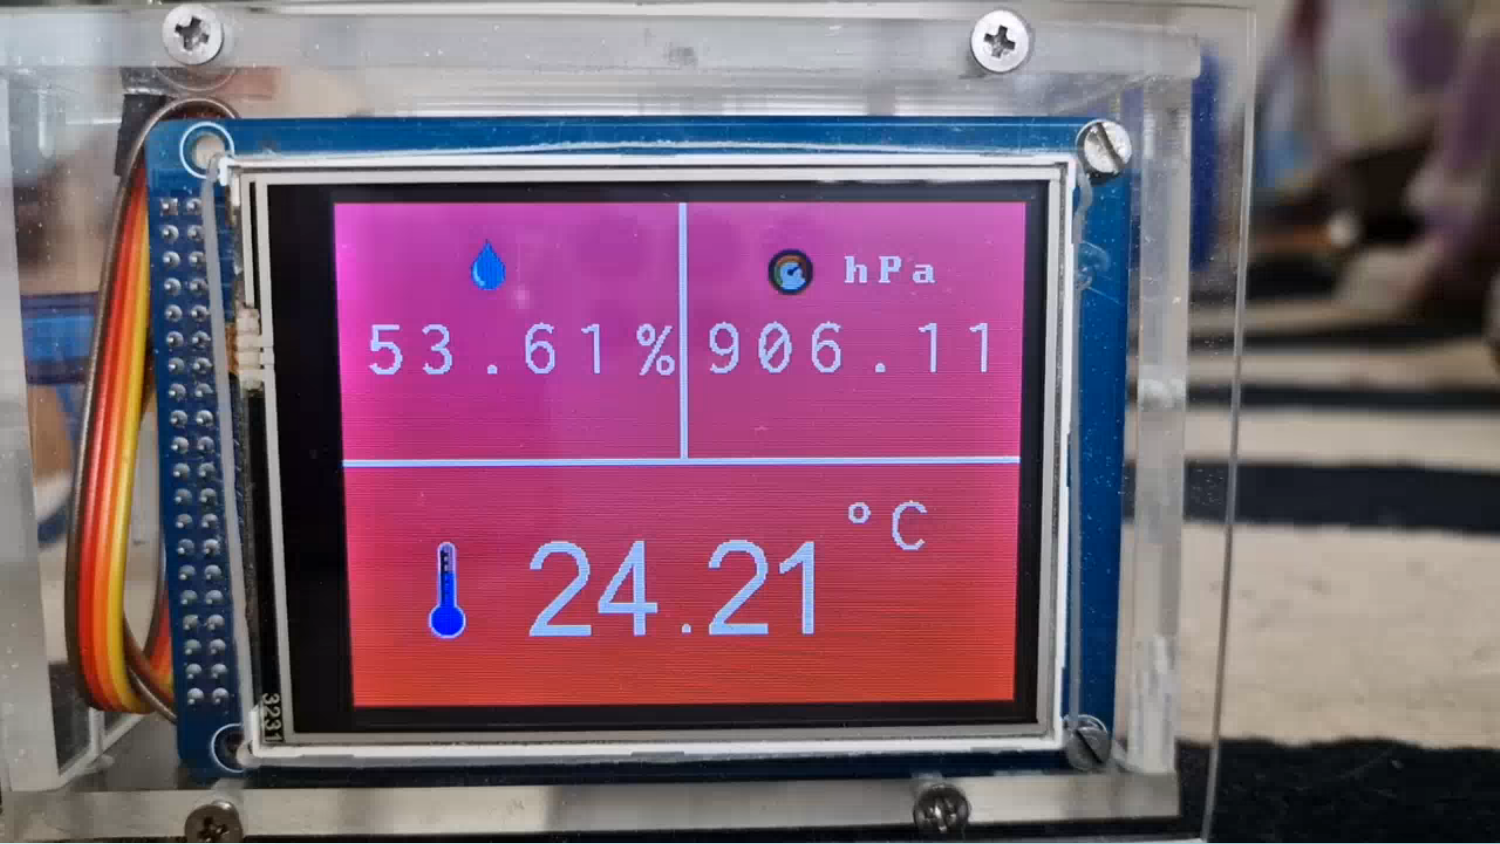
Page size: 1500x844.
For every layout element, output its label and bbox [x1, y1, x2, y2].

text_box [0, 0, 1500, 844]
